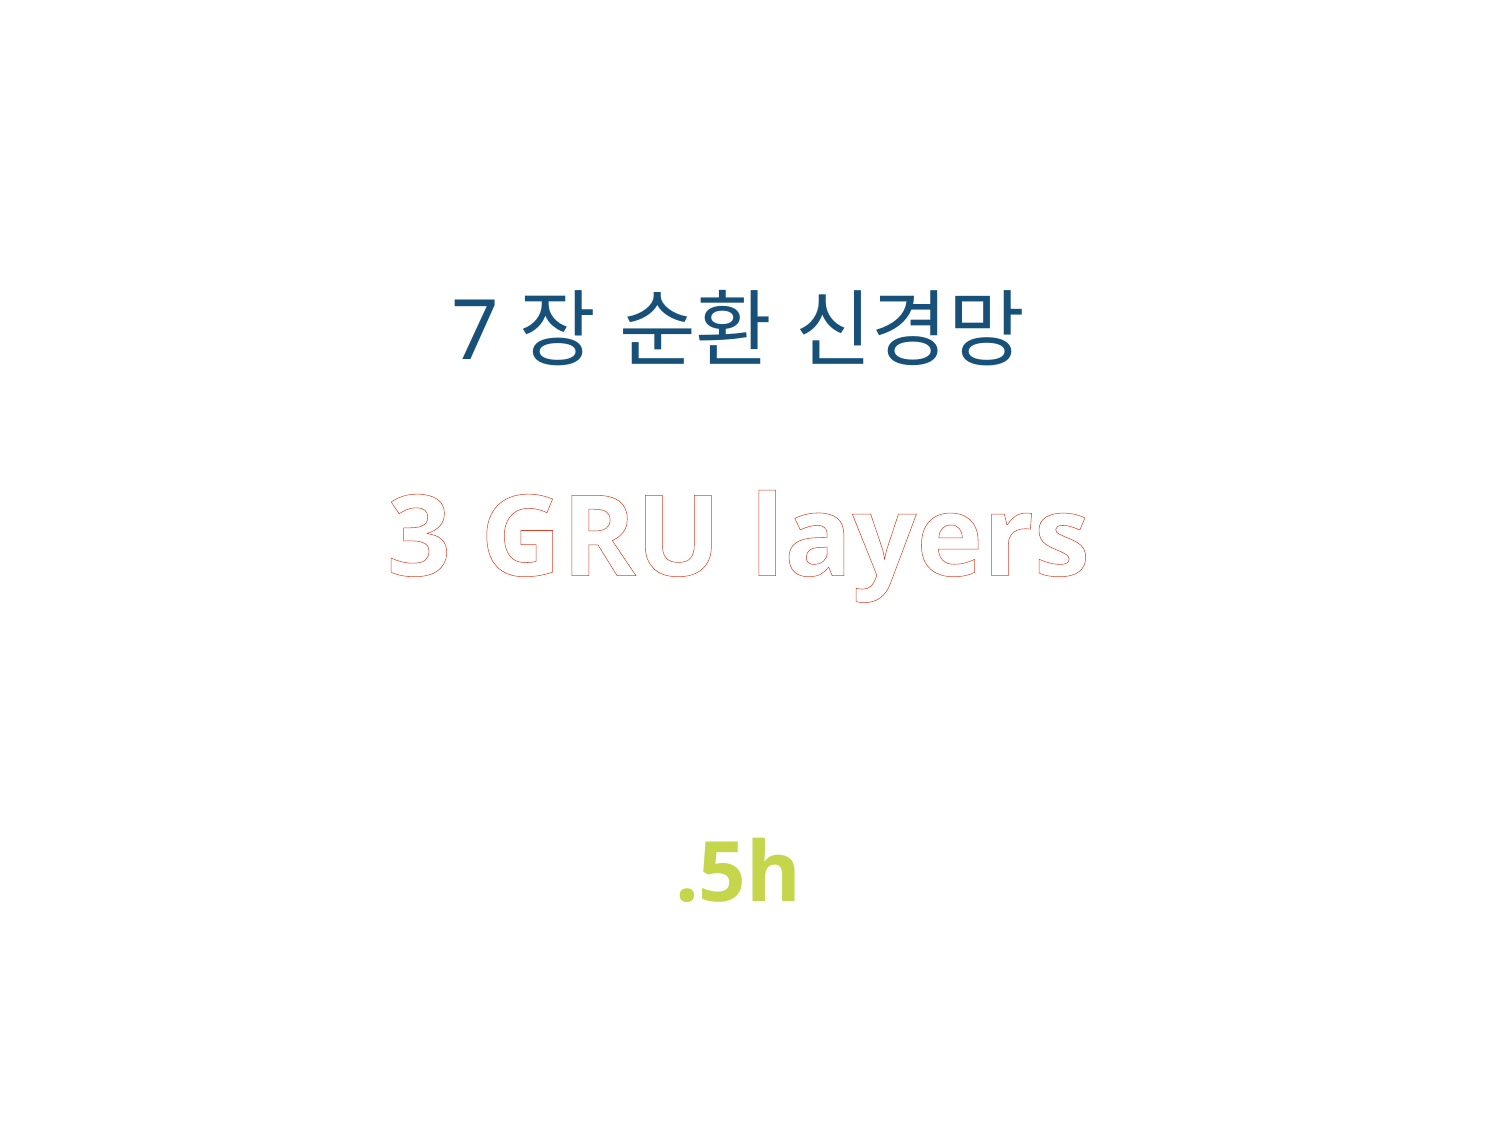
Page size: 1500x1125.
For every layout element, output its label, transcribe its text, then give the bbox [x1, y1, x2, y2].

text_box 7장 순환 신경망 [436, 268, 1040, 384]
text_box 3 GRU layers [284, 455, 1193, 606]
text_box .5h [660, 810, 817, 926]
